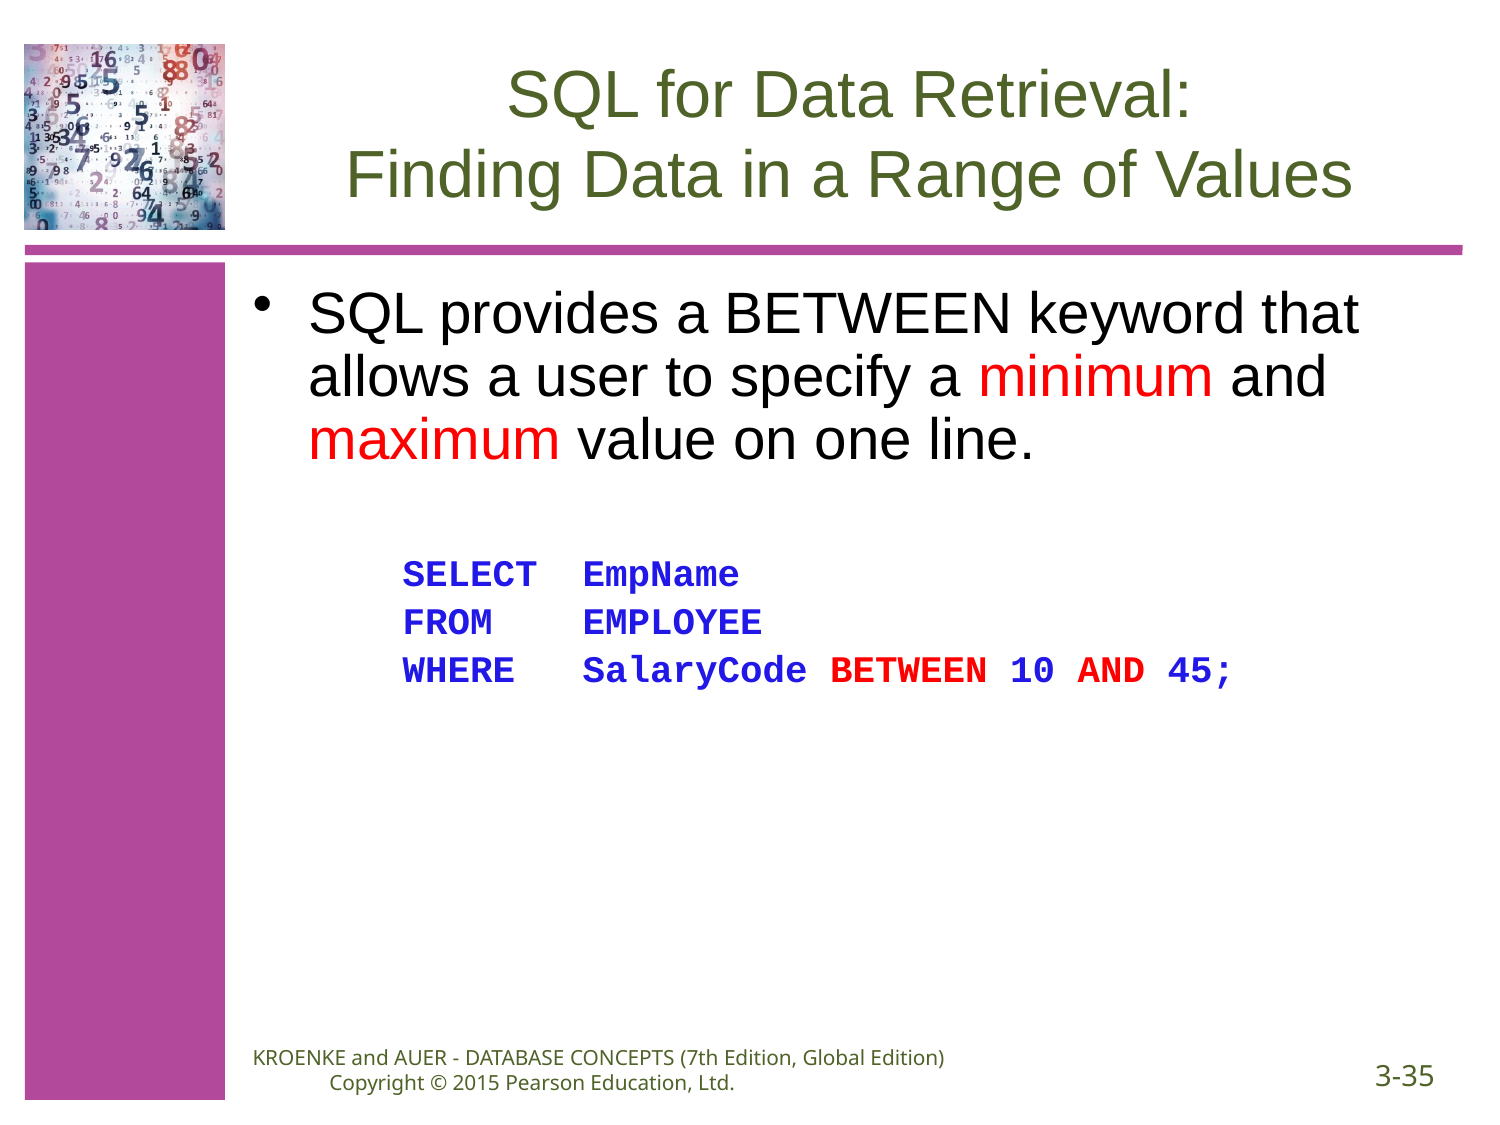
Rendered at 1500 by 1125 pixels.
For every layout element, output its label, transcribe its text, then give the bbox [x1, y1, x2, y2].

picture [24, 44, 225, 230]
title SQL for Data Retrieval: Finding Data in a Range of Values [237, 37, 1463, 226]
list SQL provides a BETWEEN keyword that allows a user to specify a minimum and maximum value on one line. SELECT EmpName FROM EMPLOYEE WHERE SalaryCode BETWEEN 10 AND 45; [237, 275, 1426, 802]
slide_number 3-35 [1287, 1049, 1451, 1103]
footer KROENKE and AUER - DATABASE CONCEPTS (7th Edition, Global Edition) Copyright © 2015 Pearson Education, Ltd. [237, 1037, 1088, 1104]
